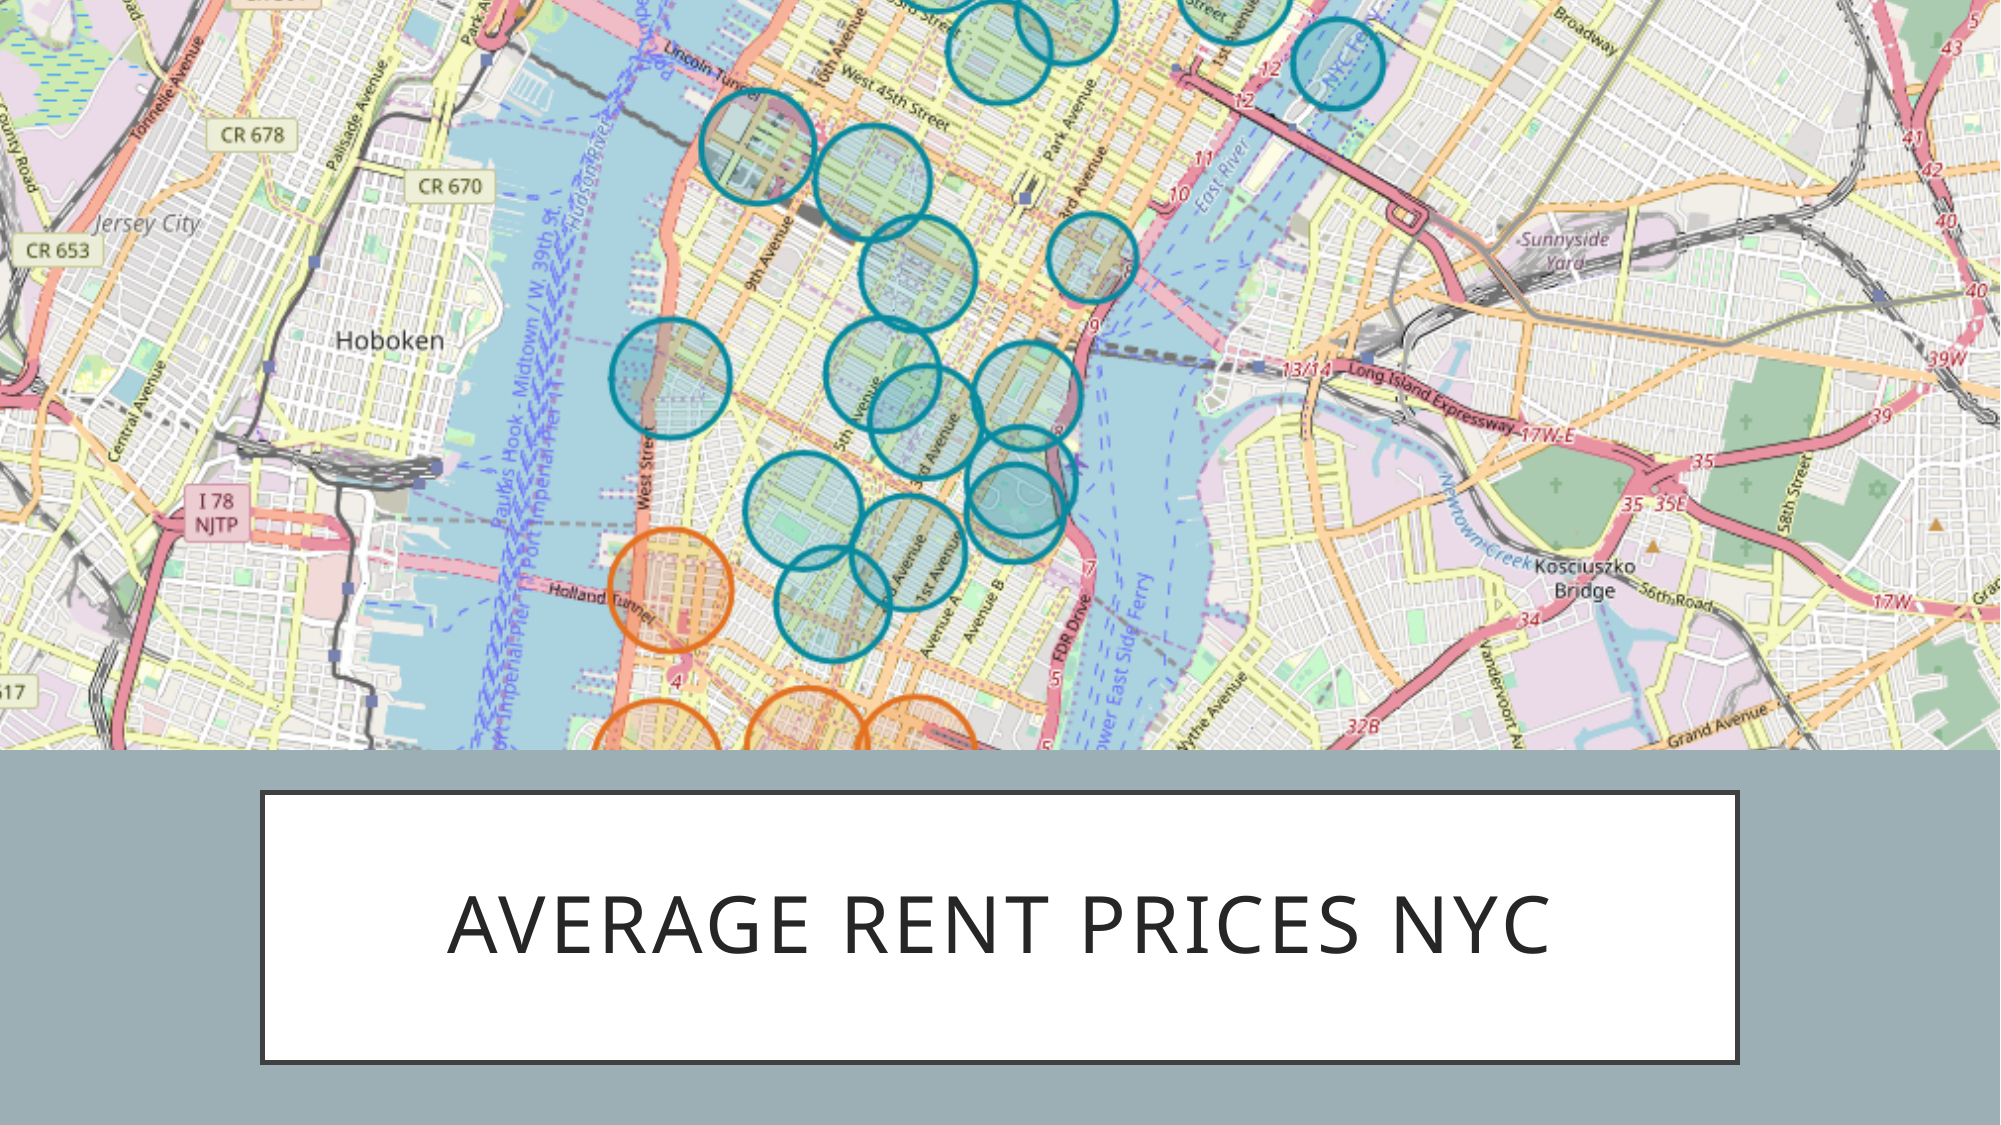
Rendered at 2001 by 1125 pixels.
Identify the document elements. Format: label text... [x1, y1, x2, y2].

picture [0, 0, 2000, 750]
title Average Rent Prices NYC [260, 790, 1740, 1065]
